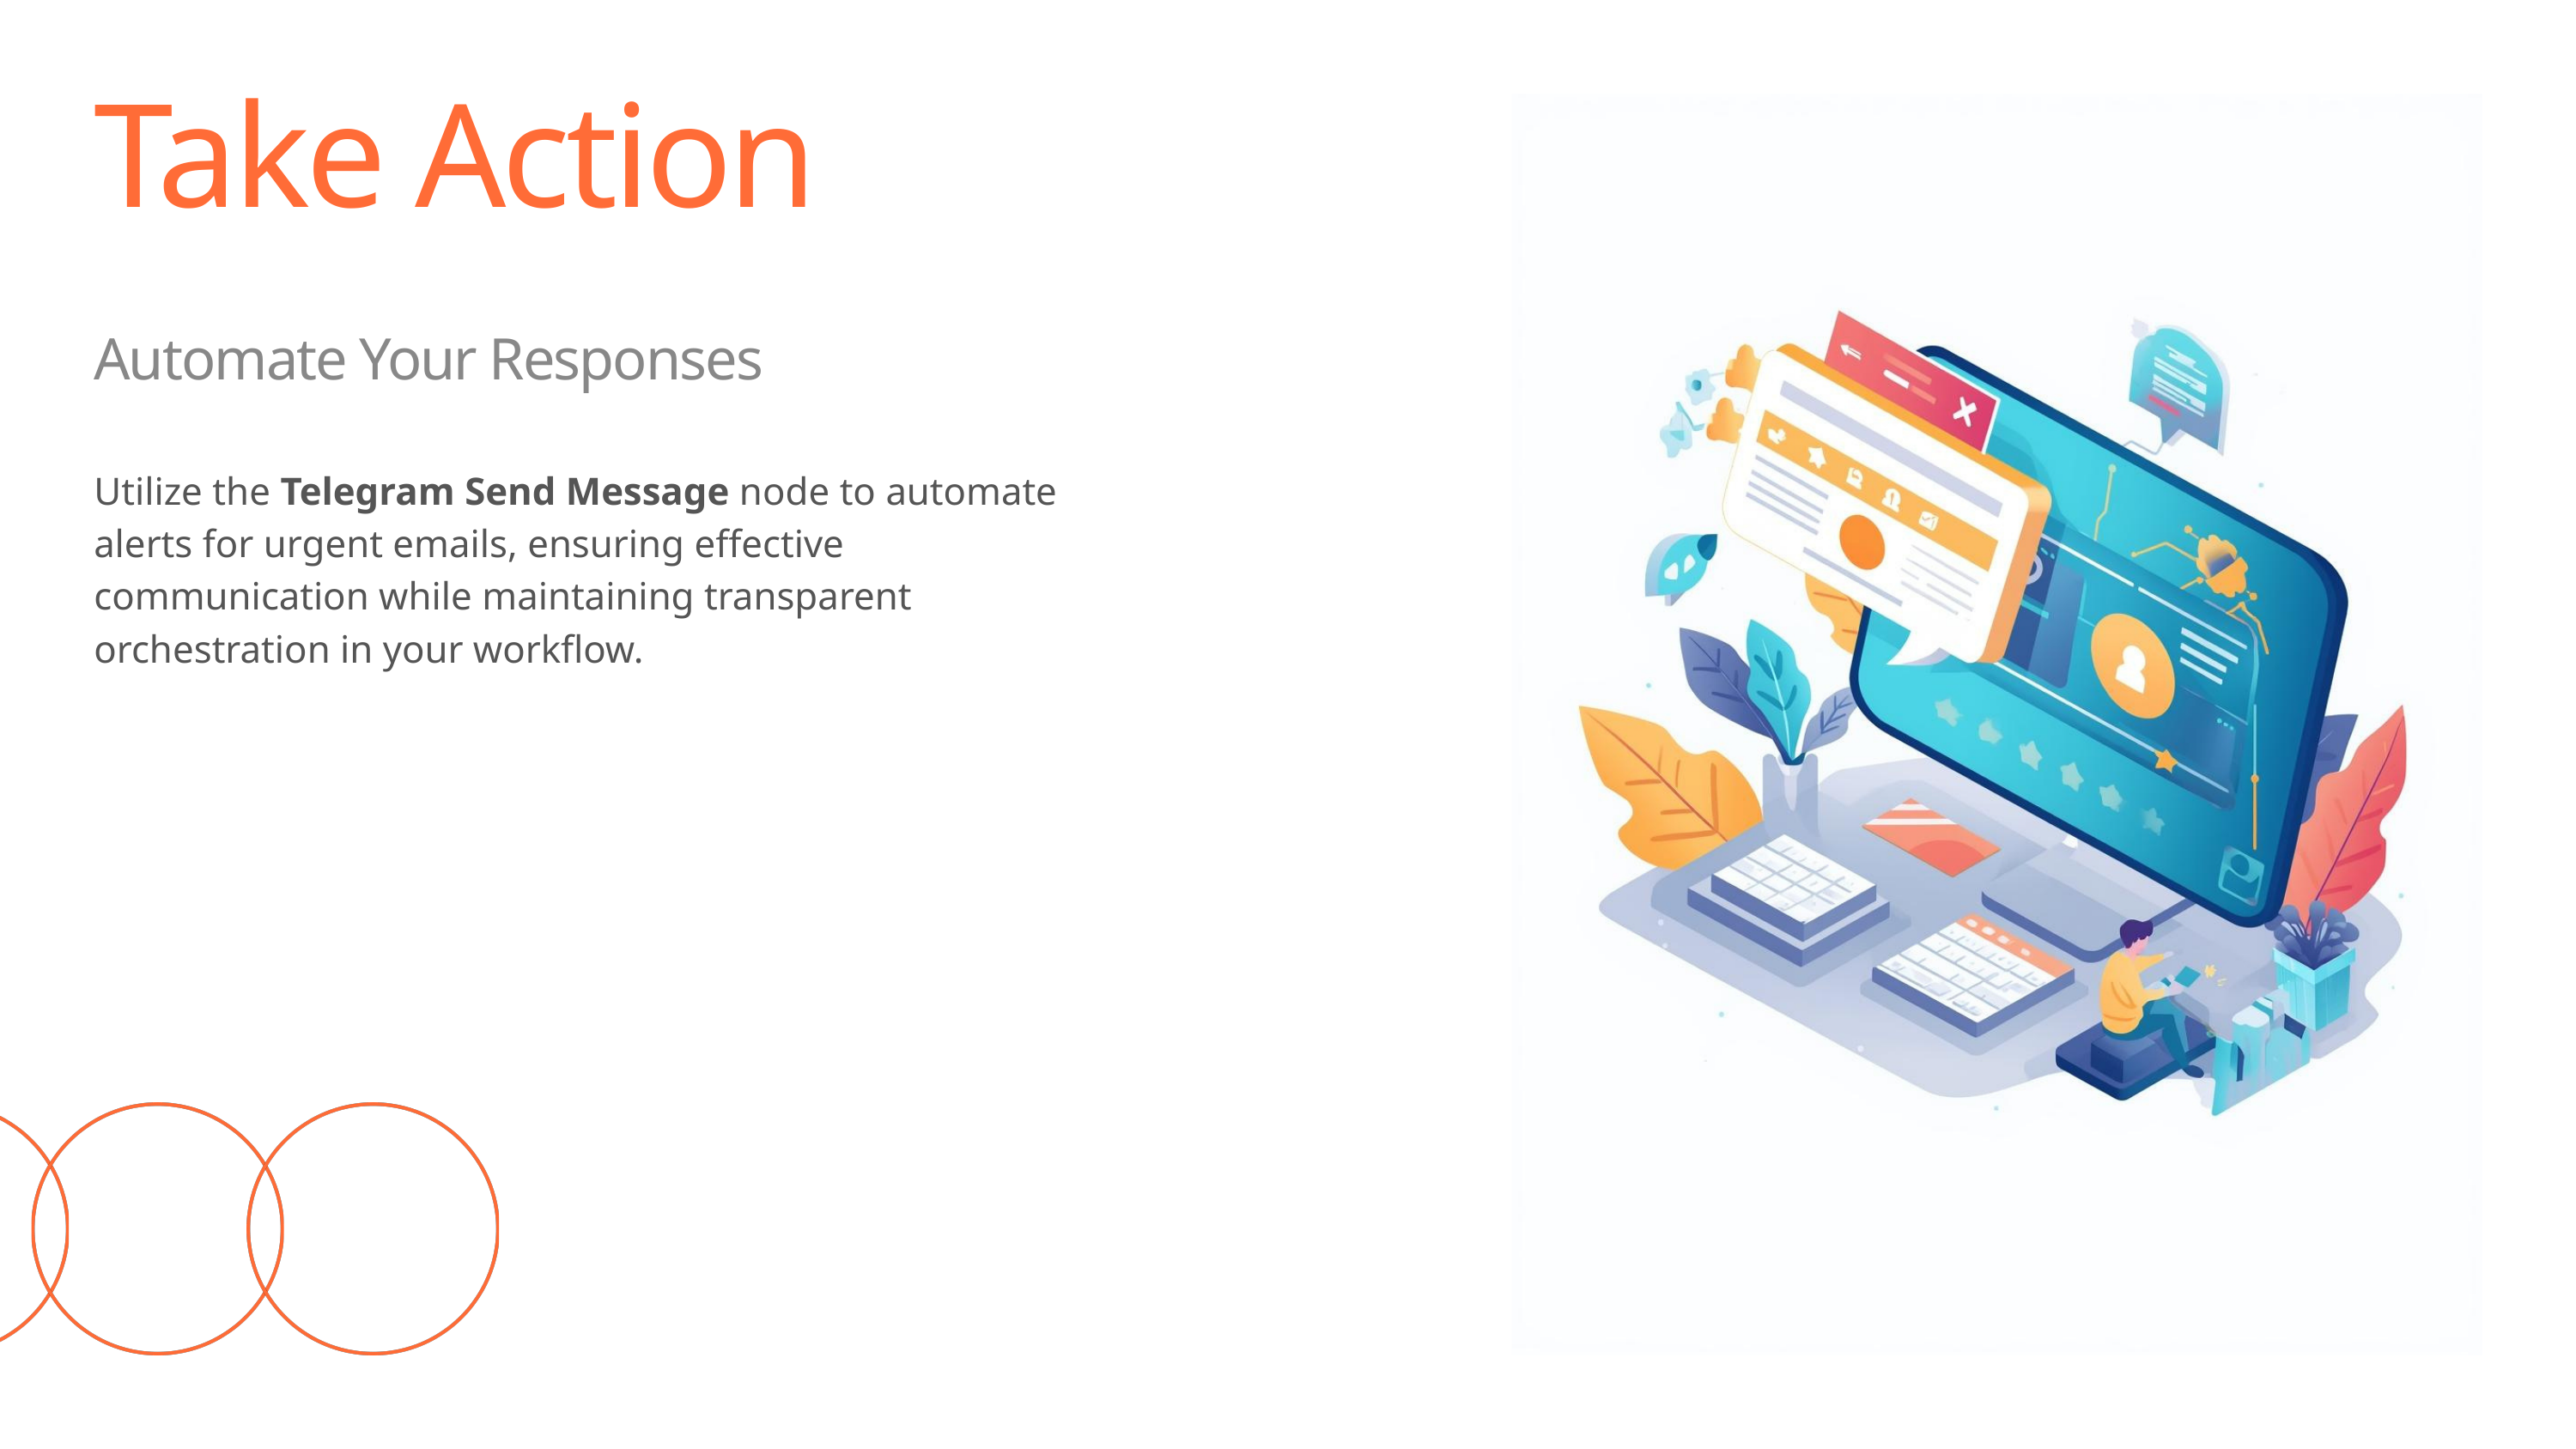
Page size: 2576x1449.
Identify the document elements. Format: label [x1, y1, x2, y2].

text_box [94, 94, 1267, 666]
text_box [0, 1102, 500, 1355]
text_box [1511, 94, 2482, 1355]
